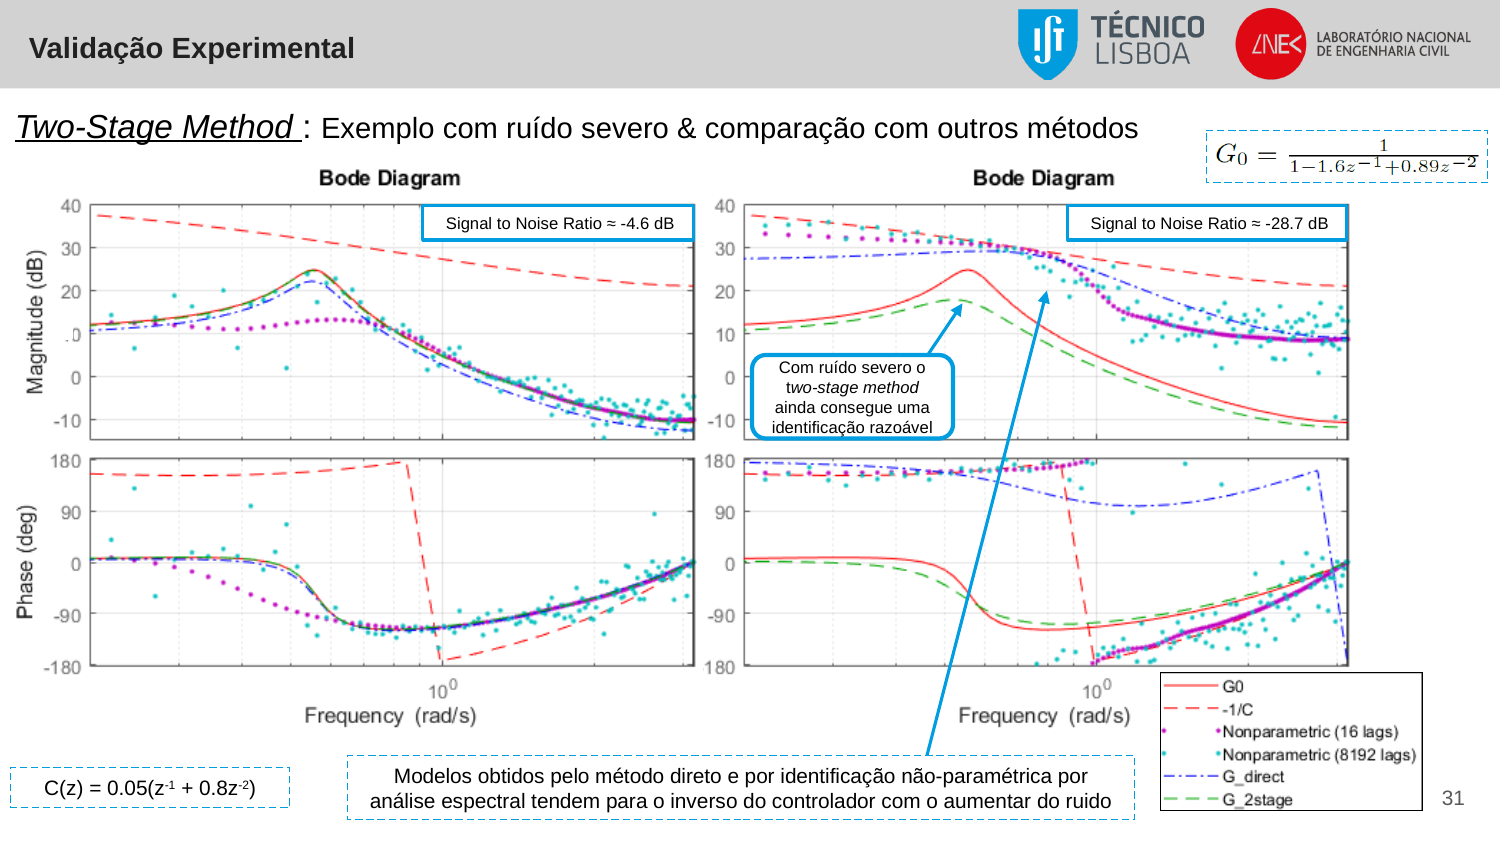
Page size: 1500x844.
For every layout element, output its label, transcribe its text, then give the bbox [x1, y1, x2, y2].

text_box [0, 0, 1500, 91]
picture [1045, 17, 1050, 62]
text_box C(z) = 0.05(z-1 + 0.8z-2) [10, 767, 290, 808]
picture [703, 129, 1489, 812]
picture [10, 130, 701, 733]
picture [1235, 8, 1471, 80]
text_box Two-Stage Method : Exemplo com ruído severo & comparação com outros métodos [0, 97, 1298, 153]
picture [755, 358, 926, 436]
text_box Modelos obtidos pelo método direto e por identificação não-paramétrica por análise espectral tendem para o inverso do controlador com o aumentar do ruido [347, 755, 1135, 820]
text_box Validação Experimental [13, 14, 656, 79]
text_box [926, 290, 1048, 756]
slide_number 31 [1389, 764, 1480, 830]
picture [1035, 29, 1039, 50]
picture [1054, 29, 1063, 50]
picture [1017, 8, 1207, 80]
